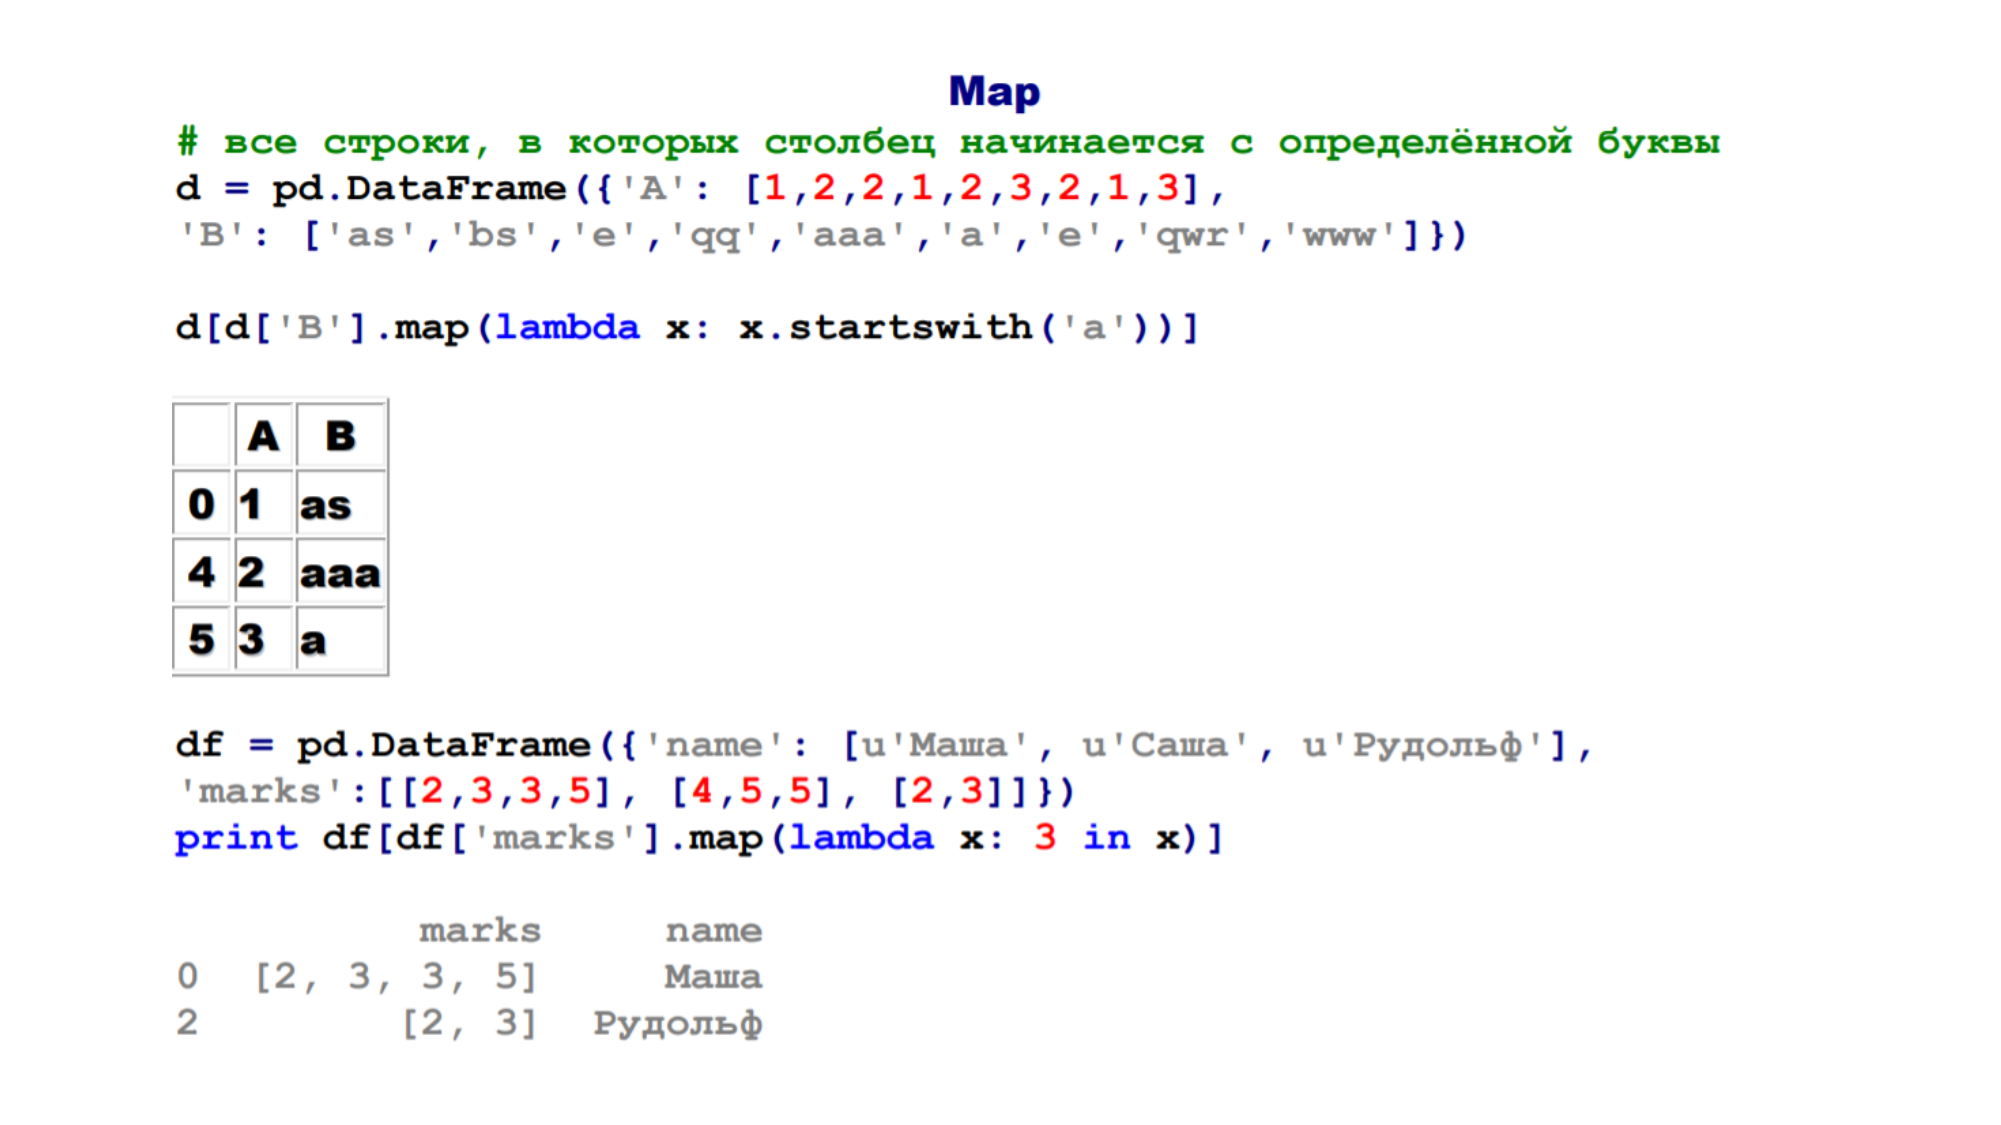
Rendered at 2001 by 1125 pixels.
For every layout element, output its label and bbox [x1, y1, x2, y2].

list [171, 67, 1736, 1058]
